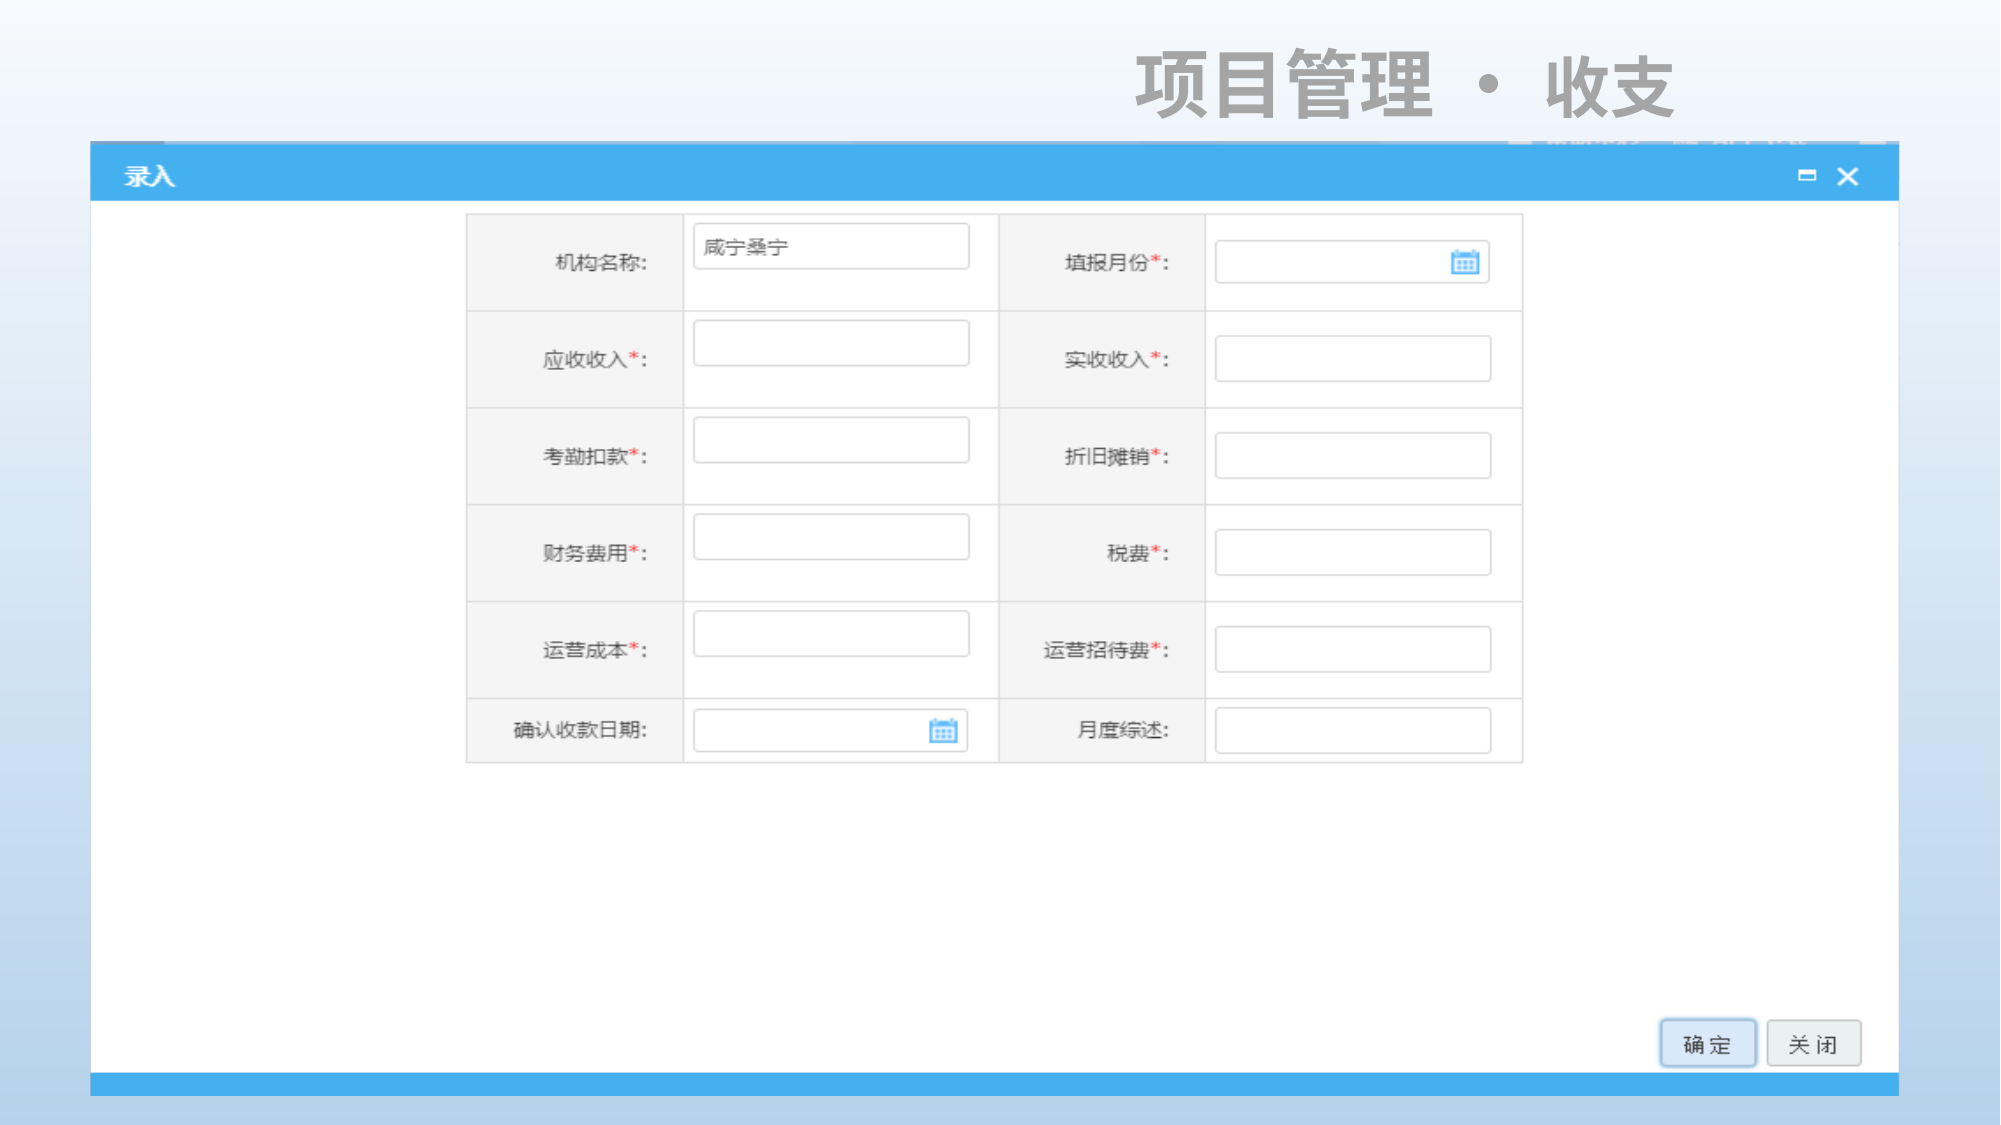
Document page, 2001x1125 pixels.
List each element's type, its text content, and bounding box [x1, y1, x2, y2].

picture [90, 141, 1900, 1096]
text_box 项目管理 • 收支 [1119, 40, 1959, 229]
